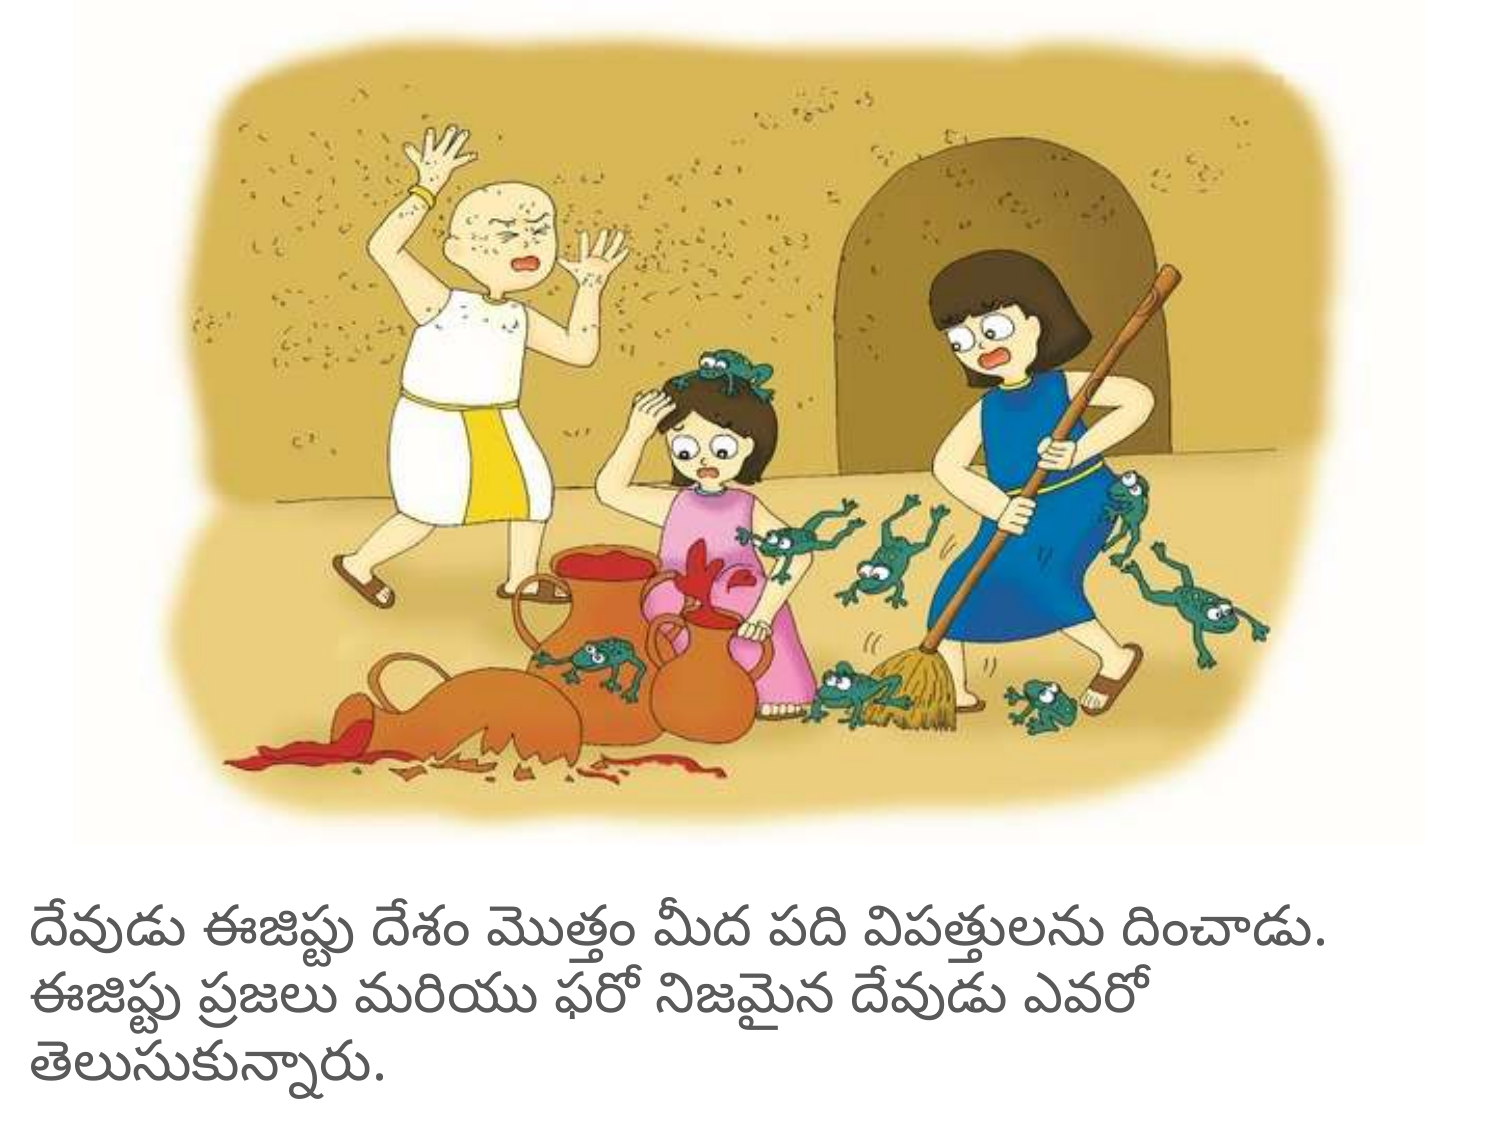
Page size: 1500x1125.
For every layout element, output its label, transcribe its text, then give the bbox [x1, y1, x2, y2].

text_box దేవుడు ఈజిప్టు దేశం మొత్తం మీద పది విపత్తులను దించాడు. ఈజిప్టు ప్రజలు మరియు ఫరో నిజమైన దేవుడు ఎవరో తెలుసుకున్నారు. [14, 881, 1500, 1099]
picture [73, 0, 1425, 847]
